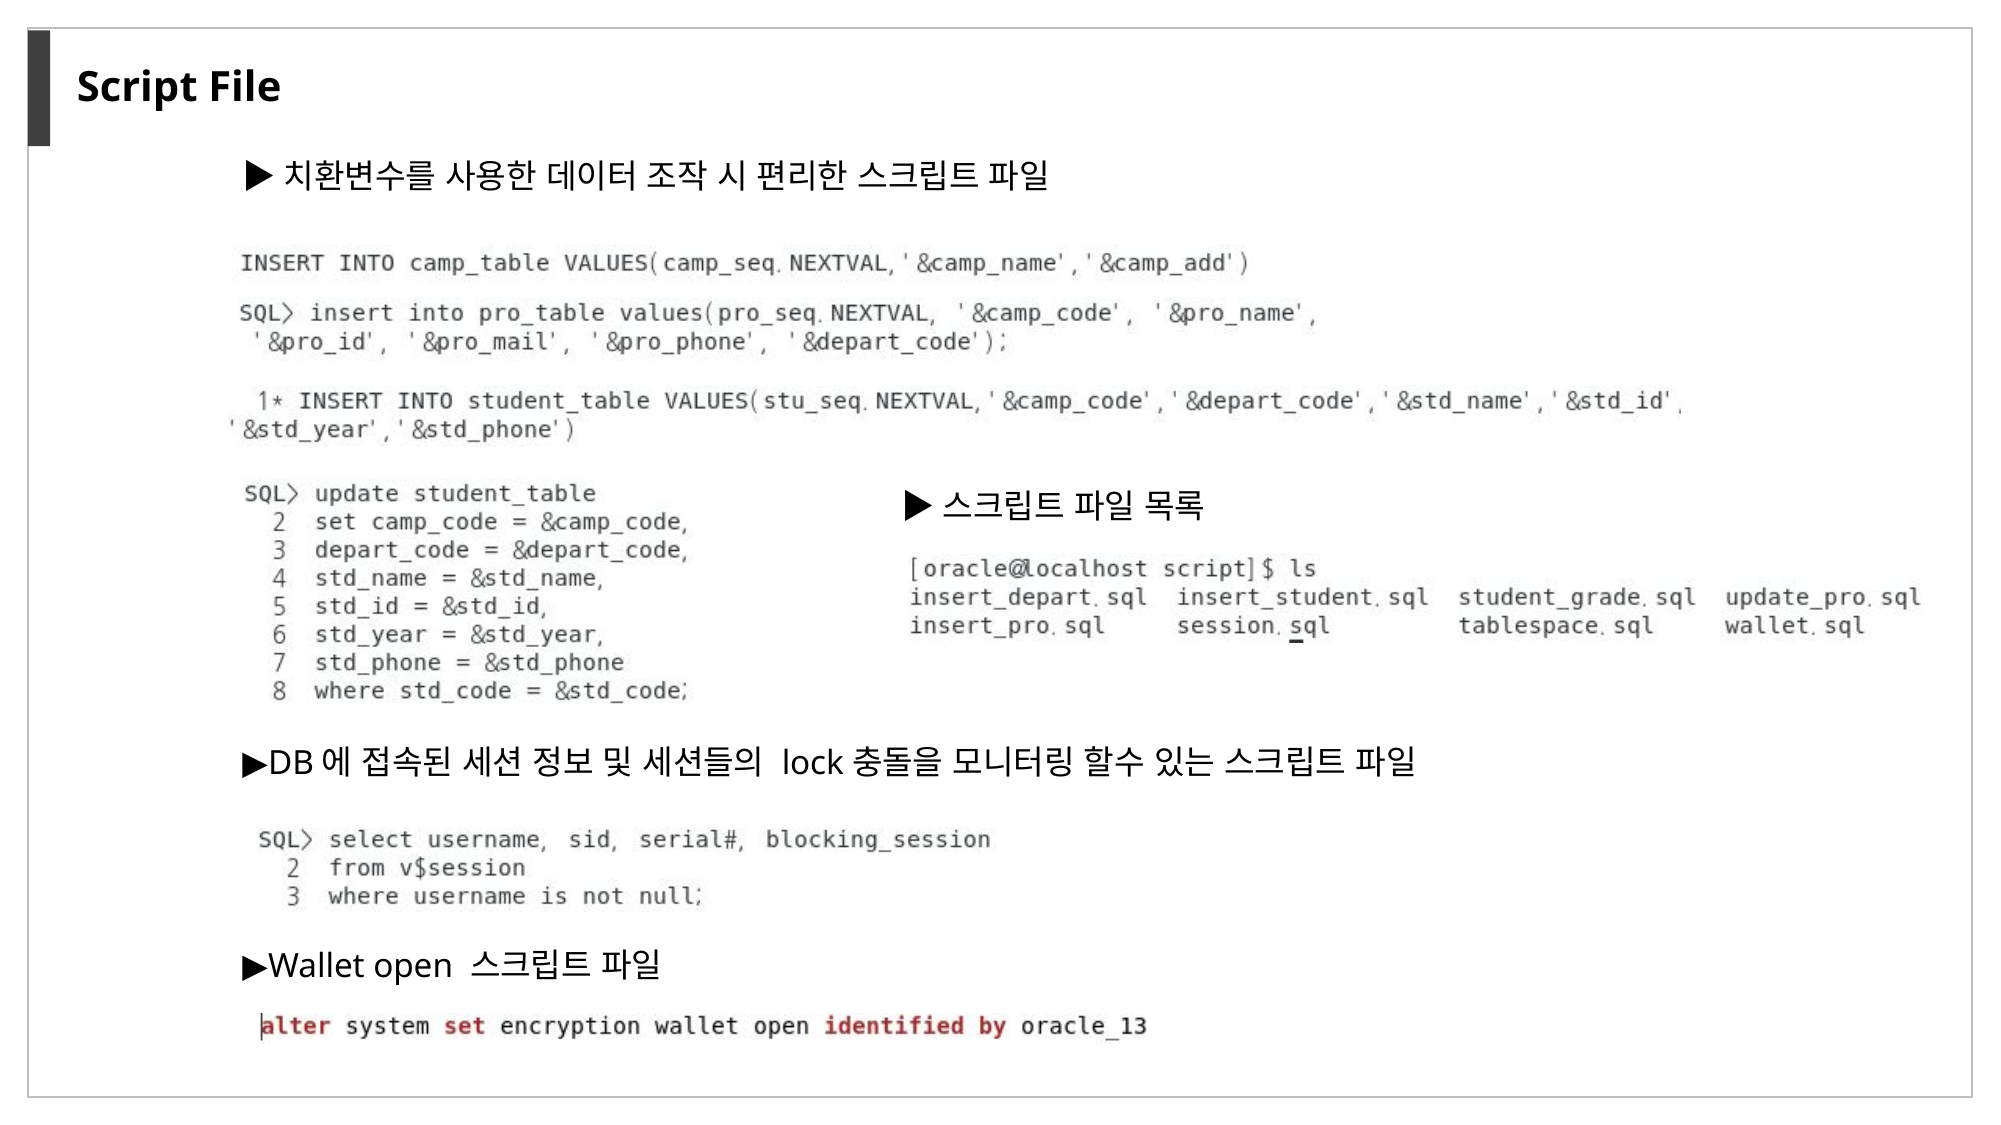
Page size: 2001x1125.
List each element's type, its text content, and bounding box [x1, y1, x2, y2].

picture [243, 478, 697, 708]
text_box ▶DB에 접속된 세션 정보 및 세션들의 lock충돌을 모니터링 할수 있는 스크립트 파일 [227, 733, 1586, 789]
text_box [27, 29, 51, 147]
text_box [27, 27, 1973, 1098]
picture [908, 553, 1932, 643]
text_box ▶스크립트 파일 목록 [886, 478, 2000, 533]
picture [238, 297, 1322, 361]
text_box ▶치환변수를 사용한 데이터 조작 시 편리한 스크립트 파일 [227, 147, 1167, 203]
picture [258, 1013, 1151, 1044]
text_box ▶Wallet open 스크립트 파일 [227, 936, 1446, 992]
picture [257, 827, 1001, 912]
text_box Script File [61, 52, 859, 118]
picture [231, 244, 1256, 282]
picture [226, 385, 1681, 447]
